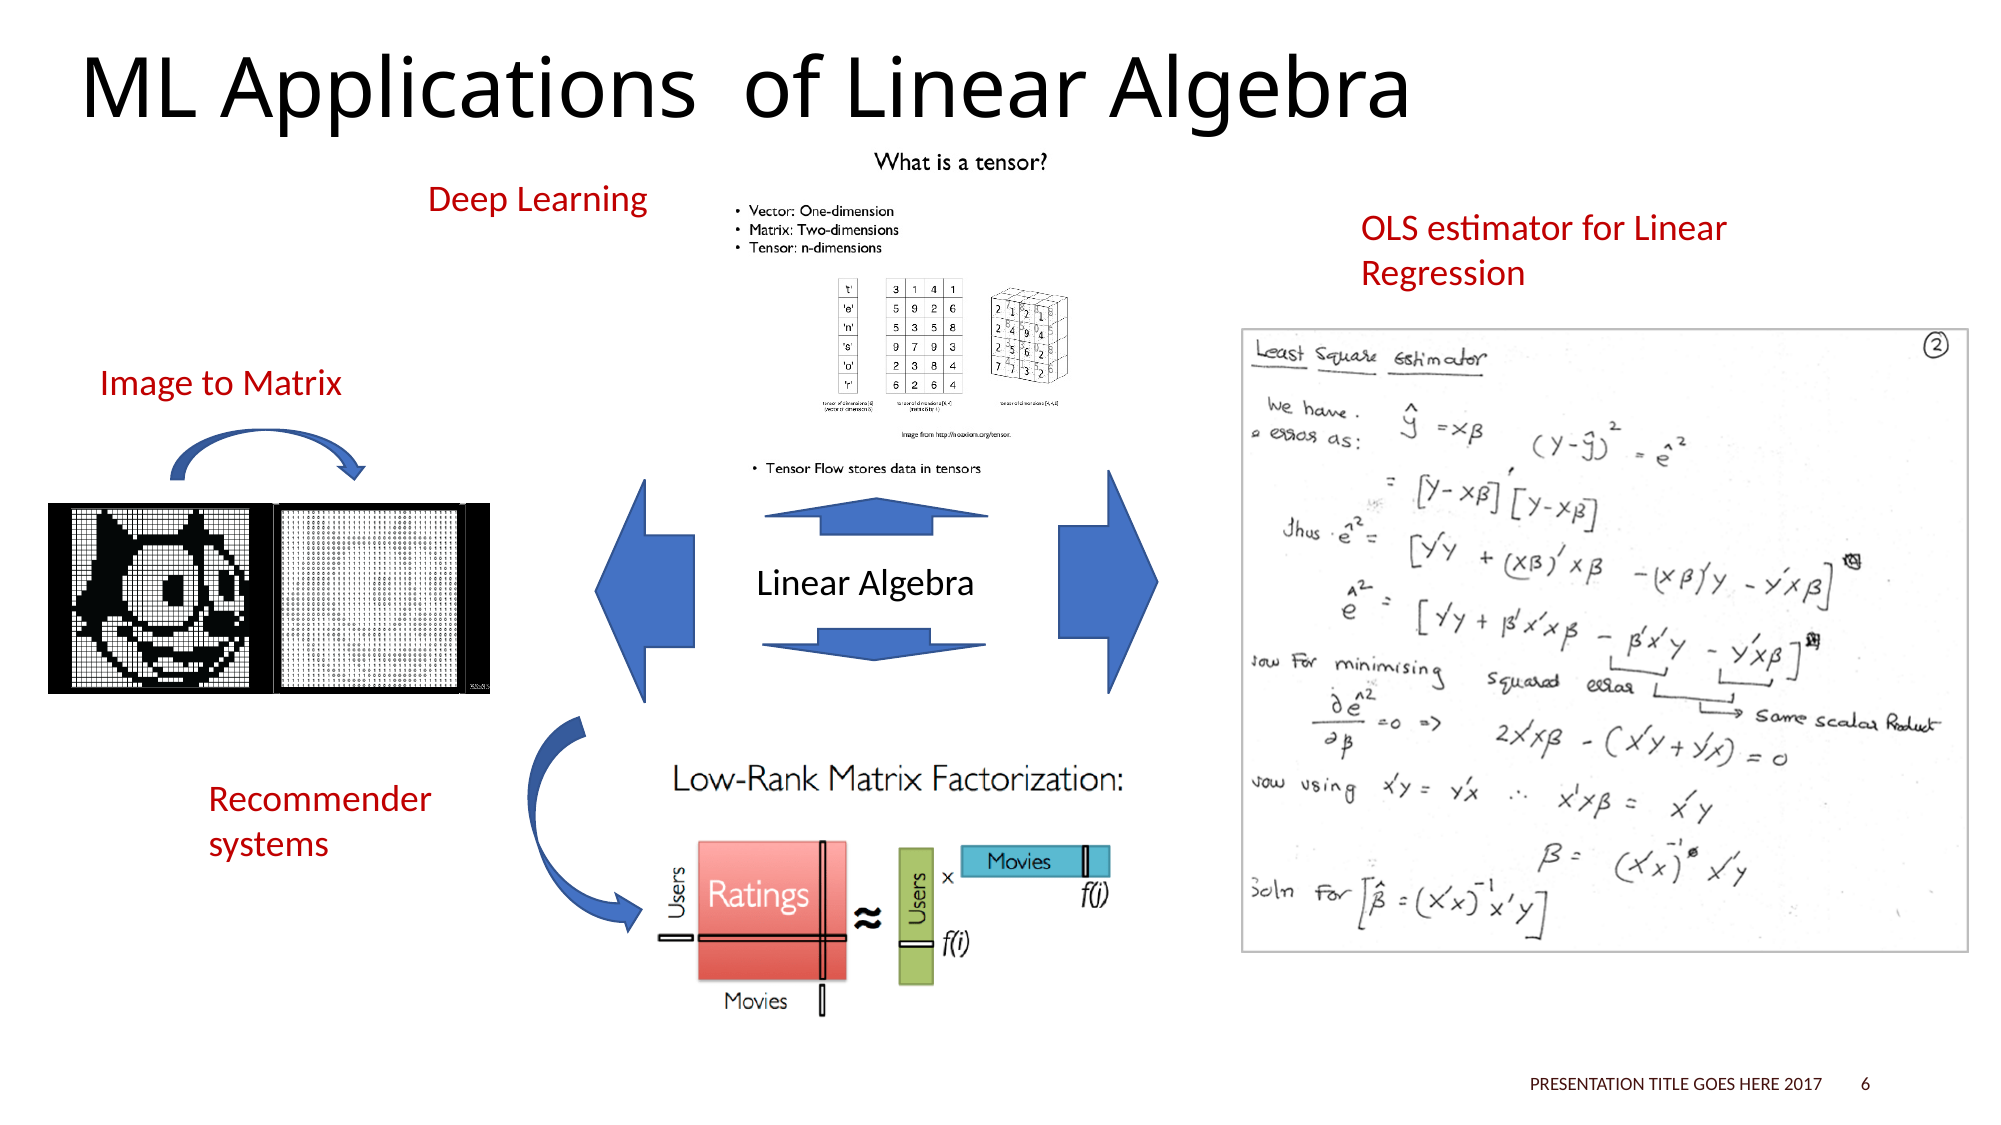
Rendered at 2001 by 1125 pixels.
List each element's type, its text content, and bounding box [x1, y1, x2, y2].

text_box [764, 516, 989, 536]
text_box [594, 479, 695, 704]
text_box [527, 715, 643, 934]
text_box Image to Matrix [85, 350, 396, 411]
text_box Linear Algebra [741, 550, 1047, 611]
picture [652, 754, 1123, 1035]
picture [702, 127, 1219, 516]
text_box OLS estimator for Linear Regression [1346, 195, 1899, 301]
picture [48, 503, 490, 694]
text_box [1058, 516, 1159, 695]
title ML Applications of Linear Algebra [64, 37, 1790, 143]
picture [1241, 328, 1969, 953]
text_box Recommender systems [193, 766, 505, 871]
text_box [170, 428, 367, 481]
slide_number 6 [1832, 1034, 1899, 1095]
footer PRESENTATION TITLE GOES HERE 2017 [1198, 1034, 1823, 1095]
text_box [762, 627, 986, 662]
text_box Deep Learning [413, 166, 702, 227]
